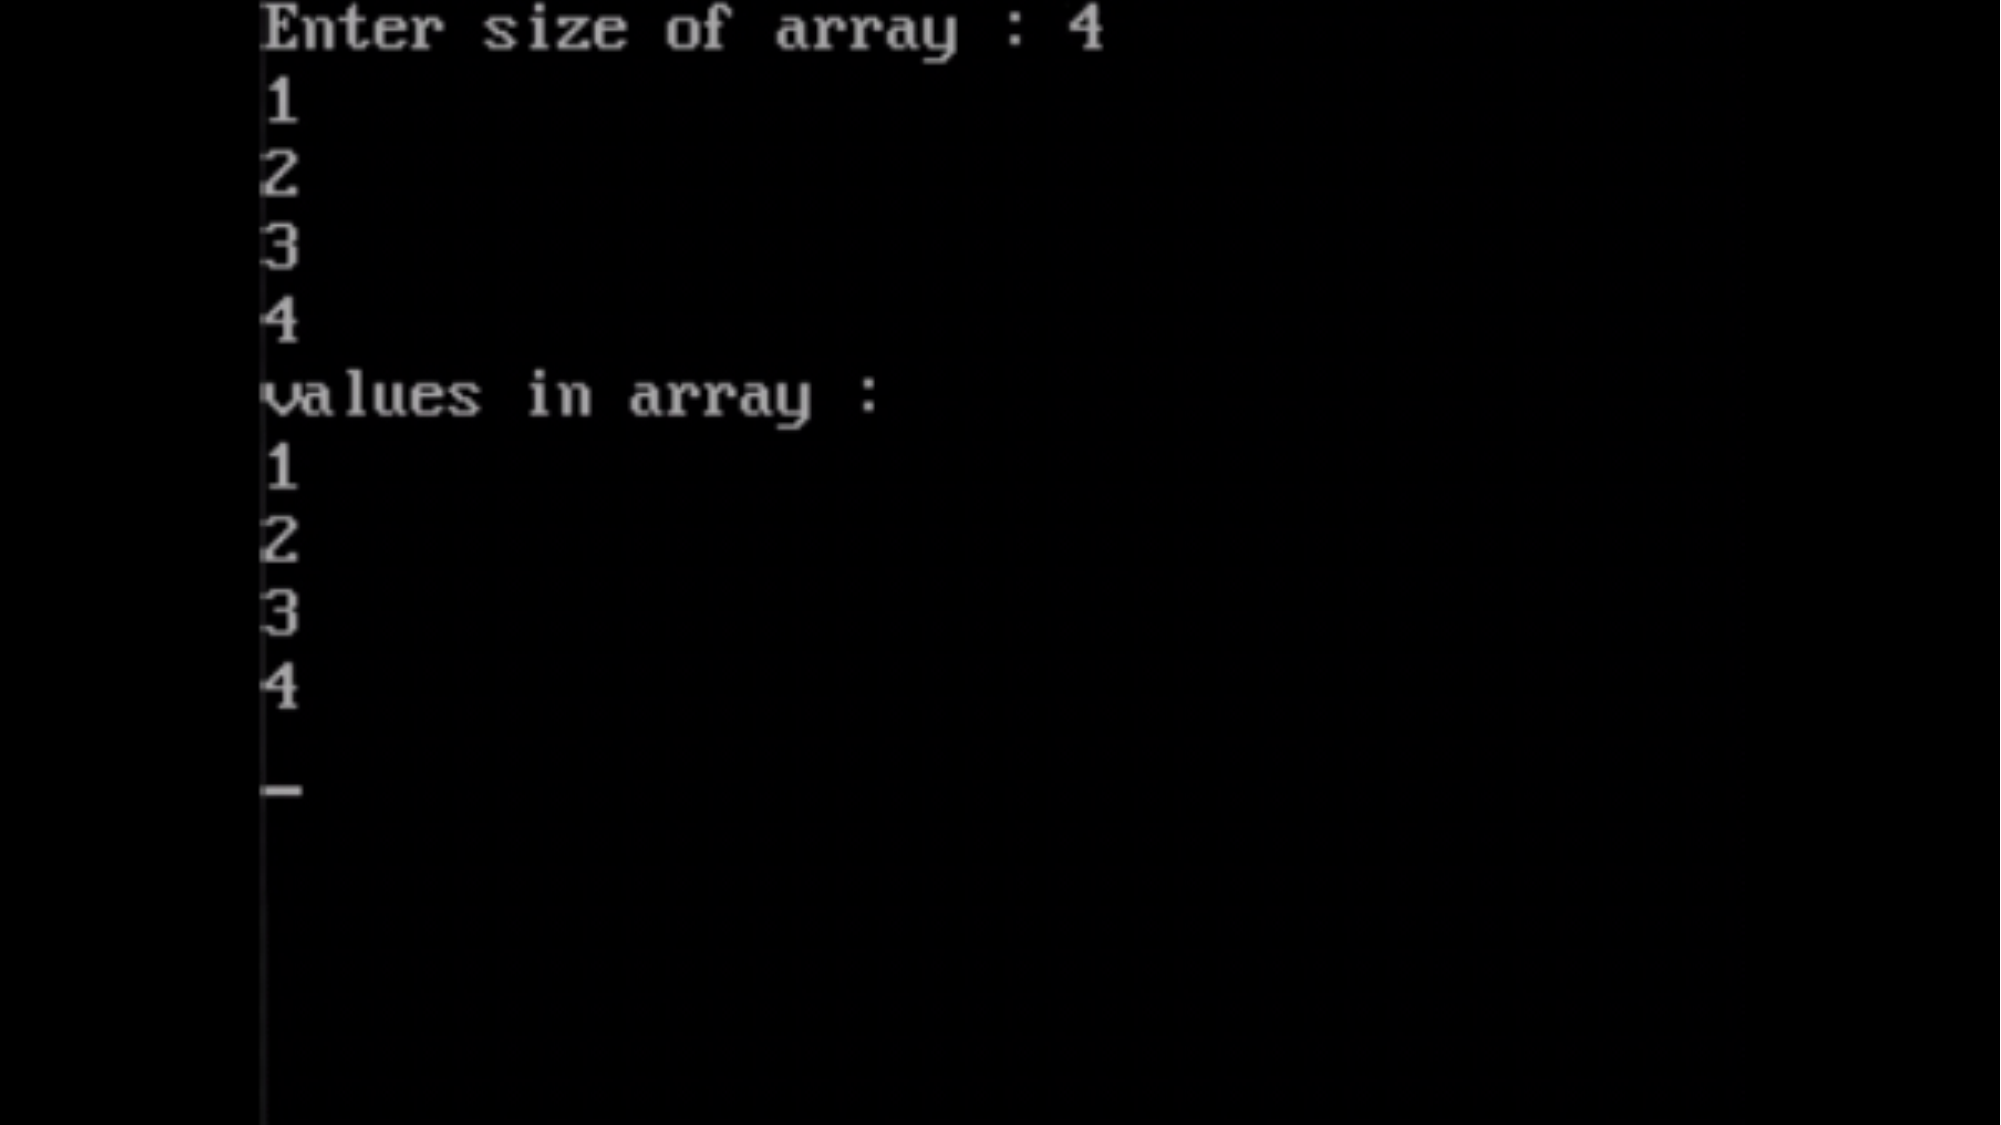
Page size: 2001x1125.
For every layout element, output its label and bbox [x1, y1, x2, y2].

picture [254, 0, 1745, 1125]
